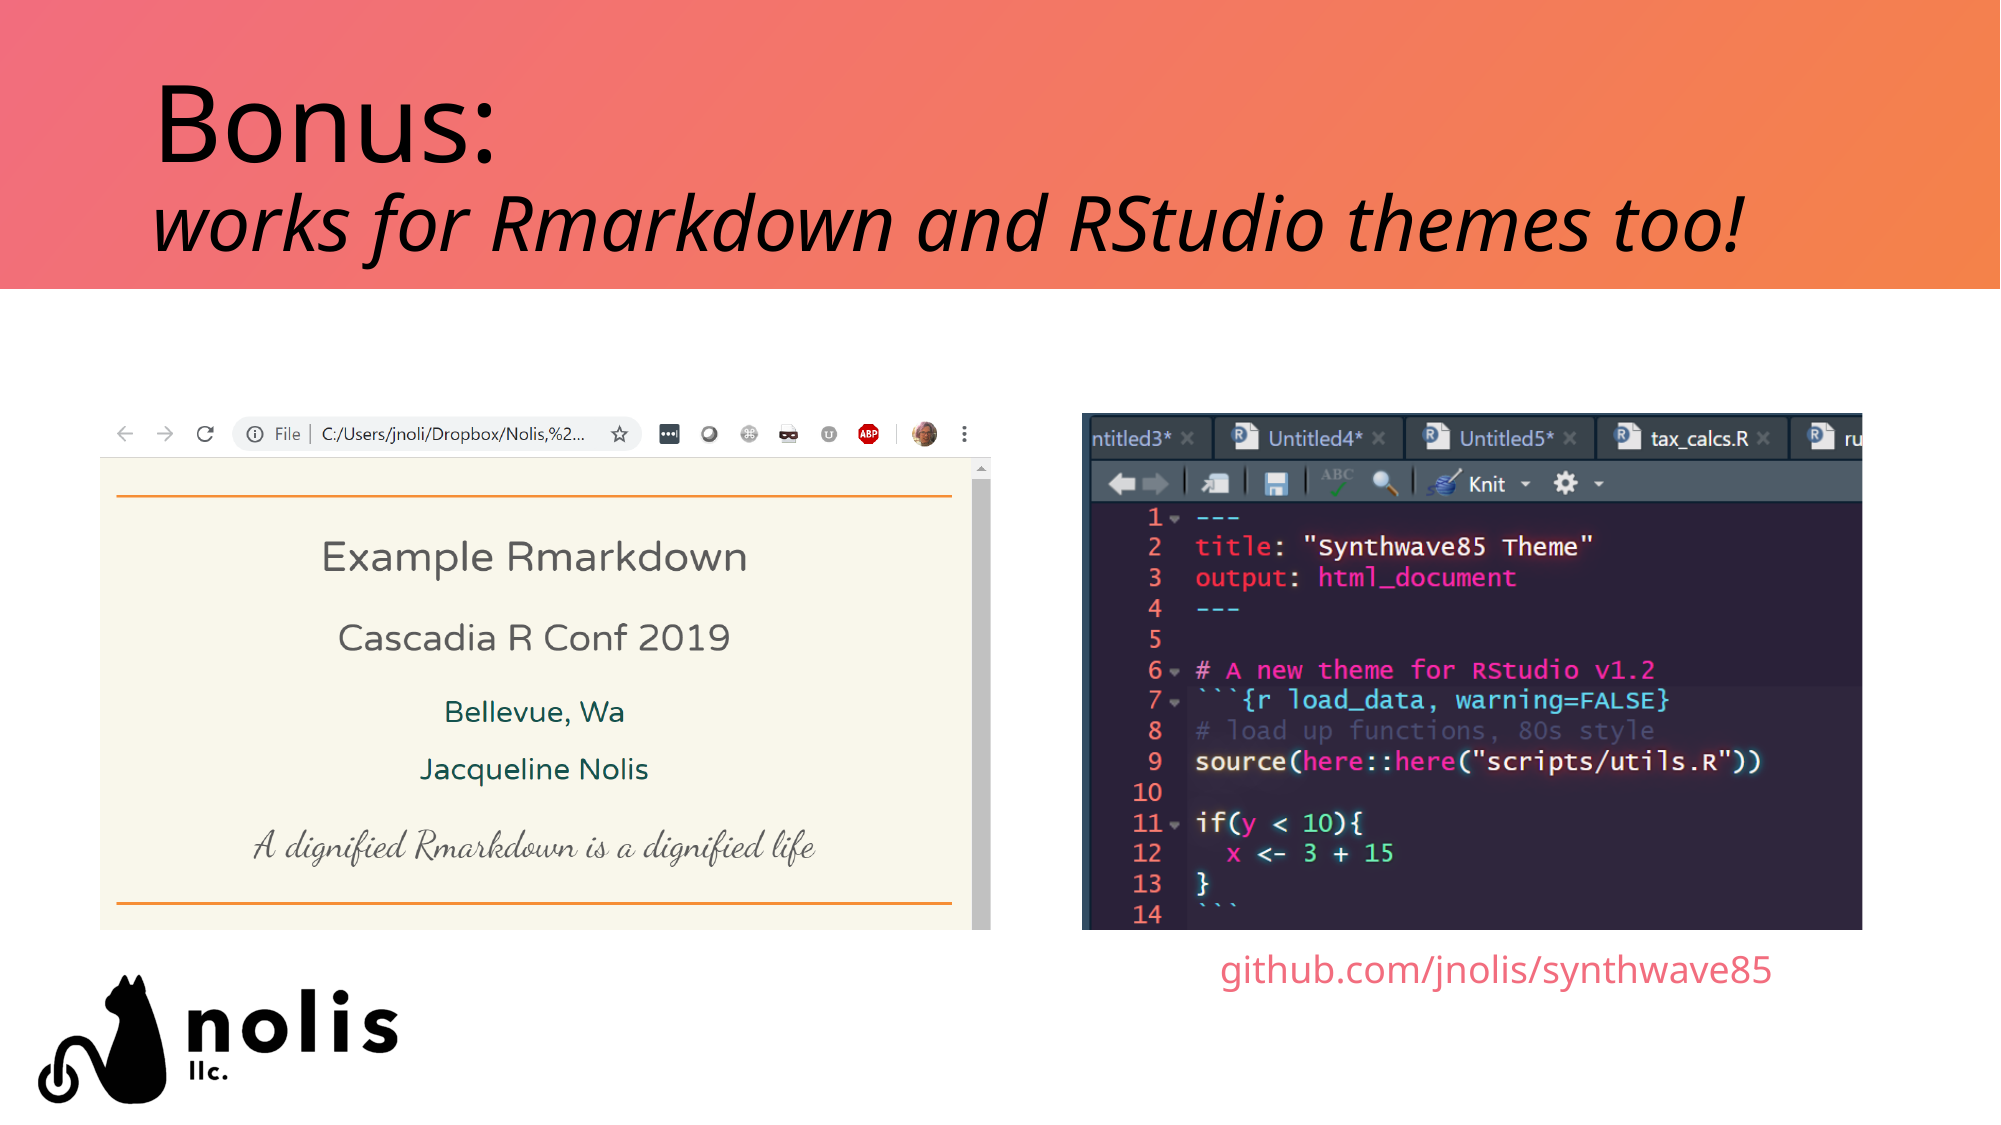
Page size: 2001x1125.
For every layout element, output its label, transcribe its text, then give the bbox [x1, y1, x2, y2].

title Bonus: works for Rmarkdown and RStudio themes too! [137, 59, 1863, 278]
picture [1081, 412, 1863, 930]
picture [100, 412, 991, 930]
picture [18, 955, 412, 1116]
text_box github.com/jnolis/synthwave85 [1205, 939, 1789, 999]
